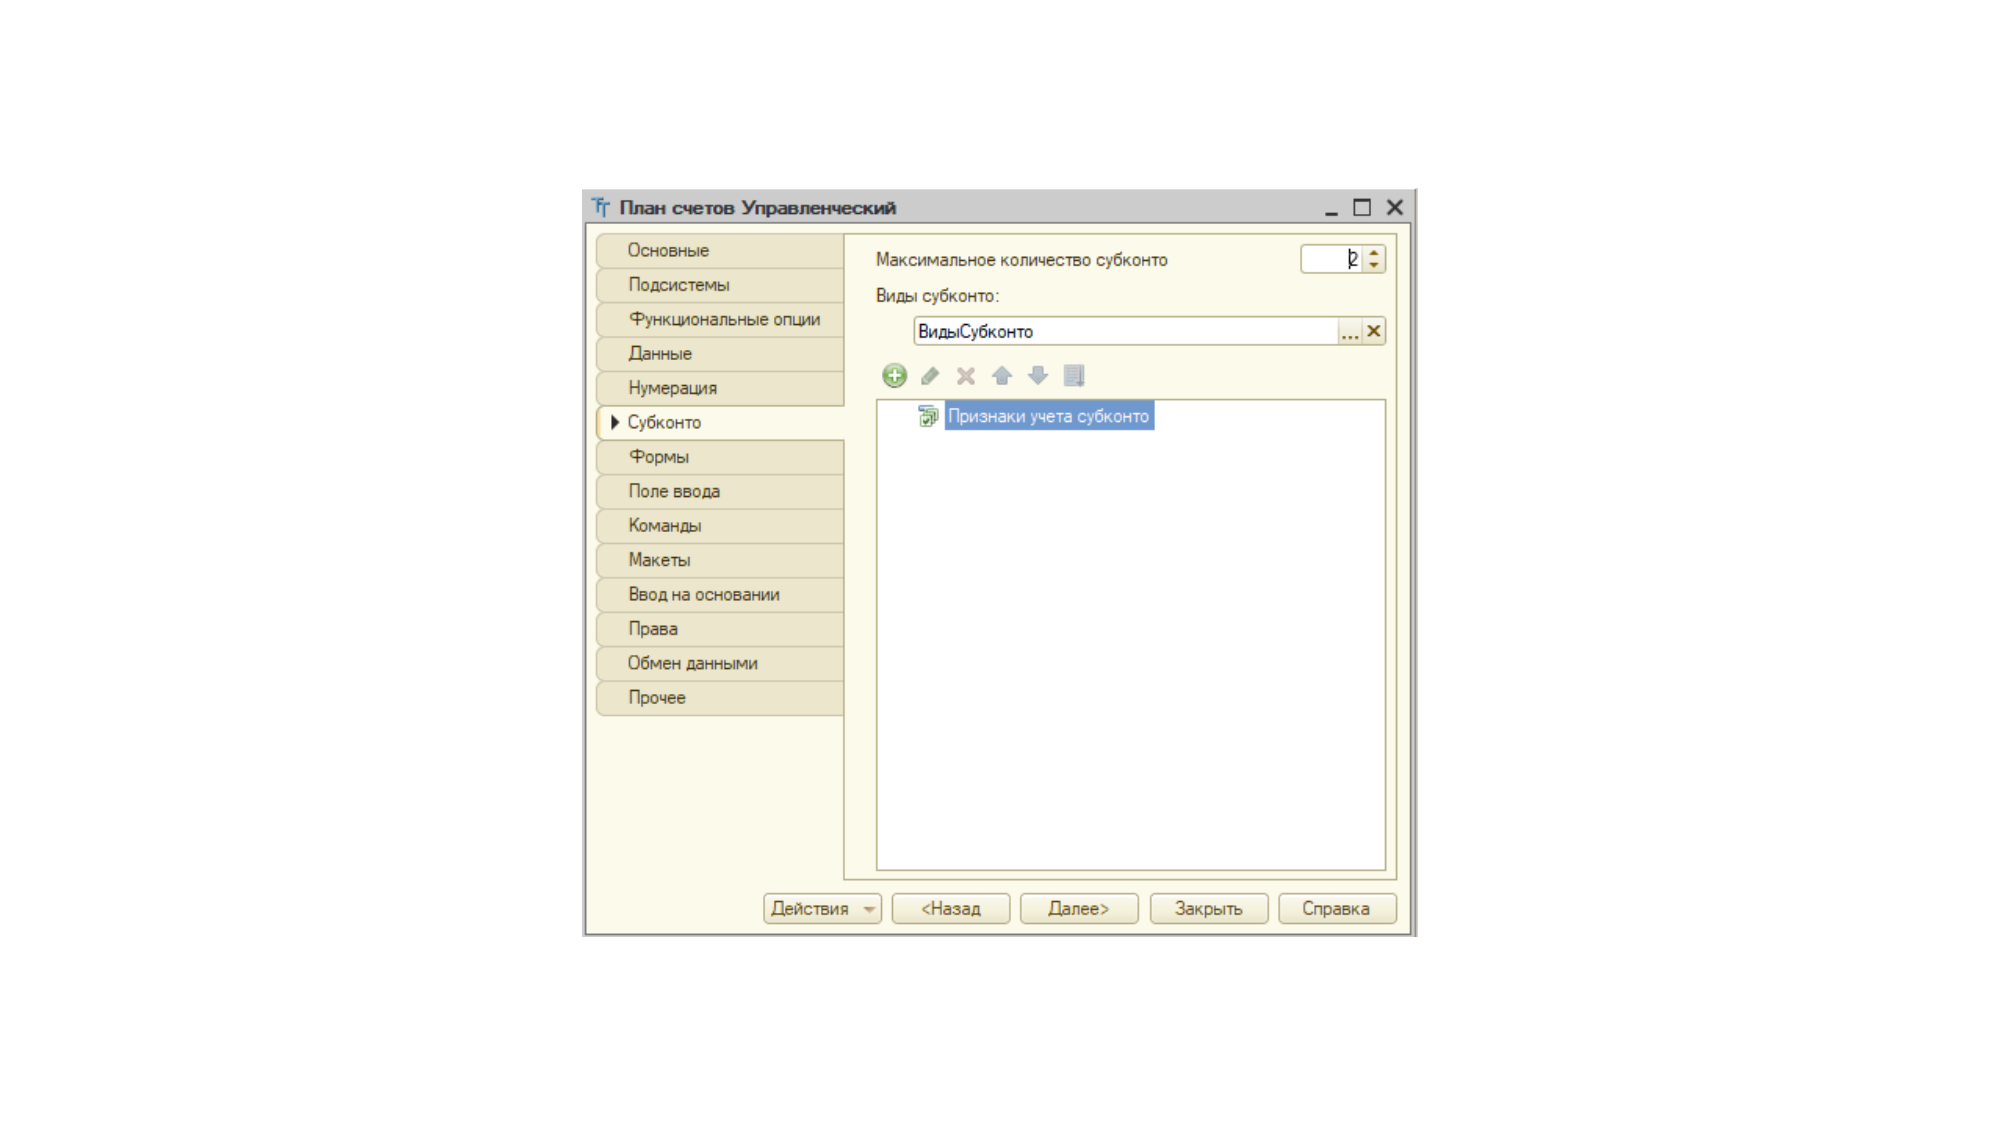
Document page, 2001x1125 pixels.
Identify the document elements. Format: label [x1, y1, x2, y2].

picture [582, 188, 1418, 937]
